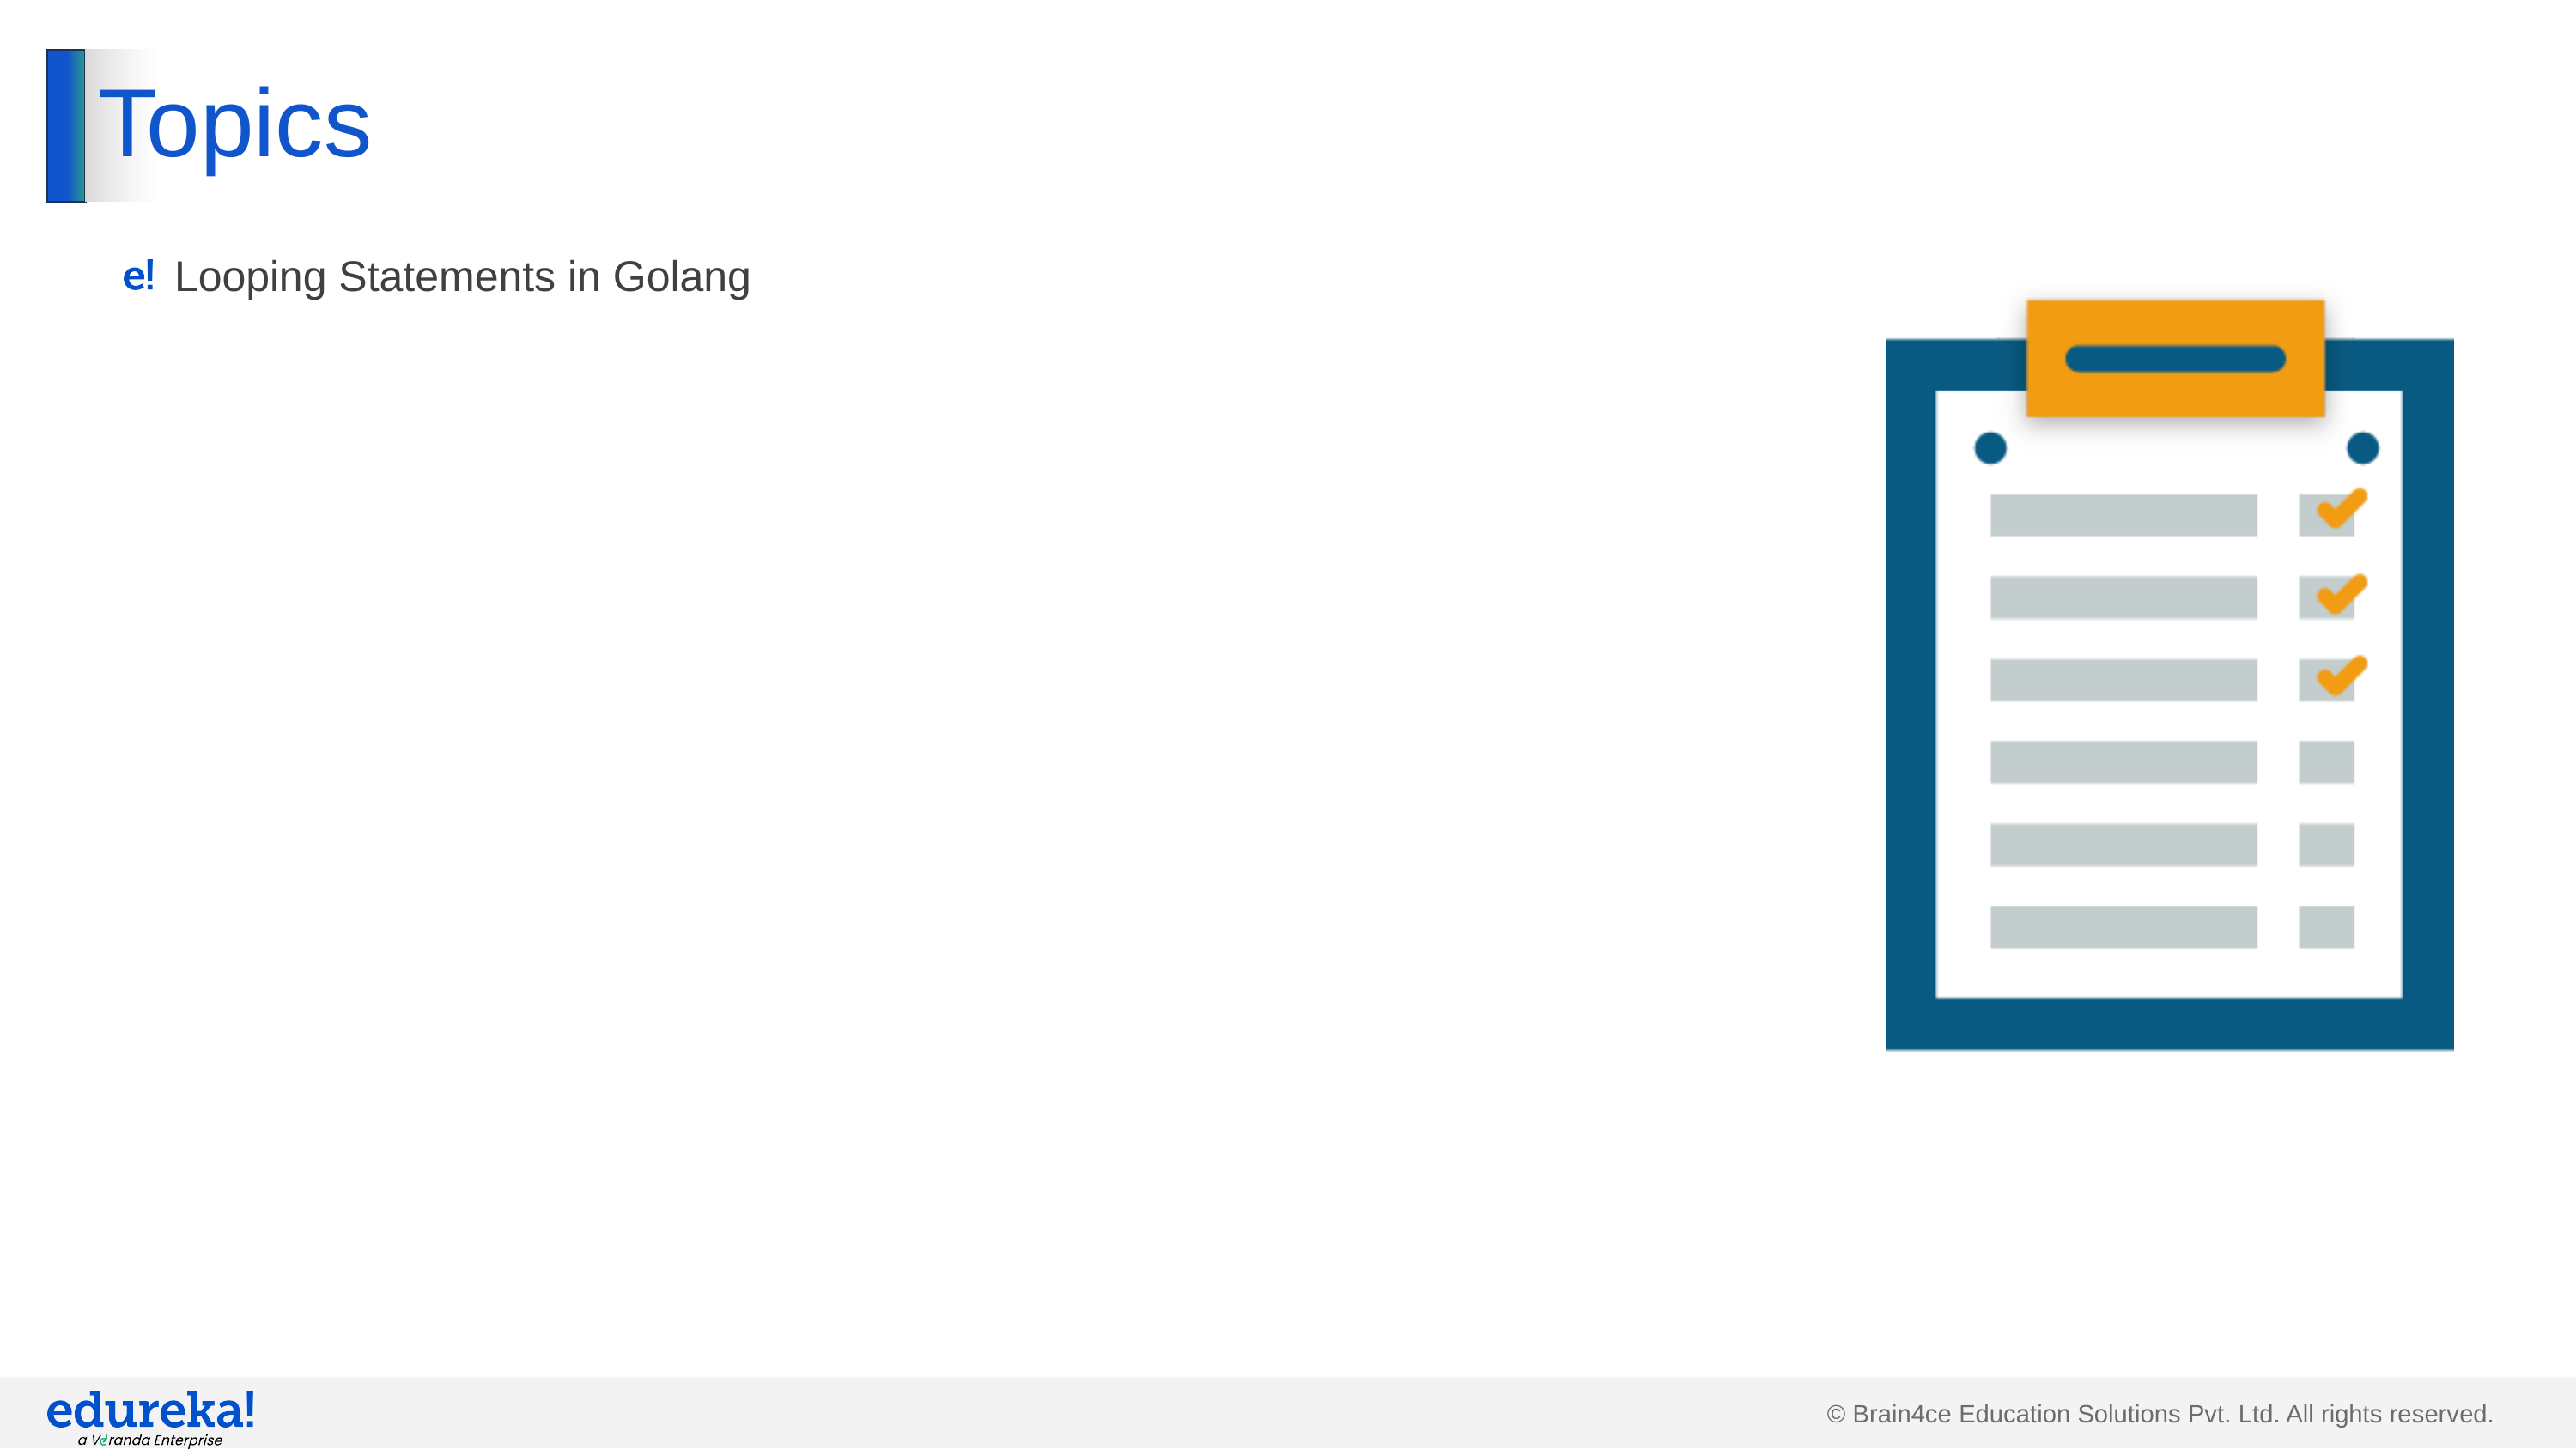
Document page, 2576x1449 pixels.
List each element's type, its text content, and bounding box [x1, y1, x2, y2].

list Looping Statements in Golang [85, 242, 2491, 1332]
picture [47, 1391, 253, 1449]
title Topics [85, 49, 2491, 202]
picture [124, 259, 153, 290]
